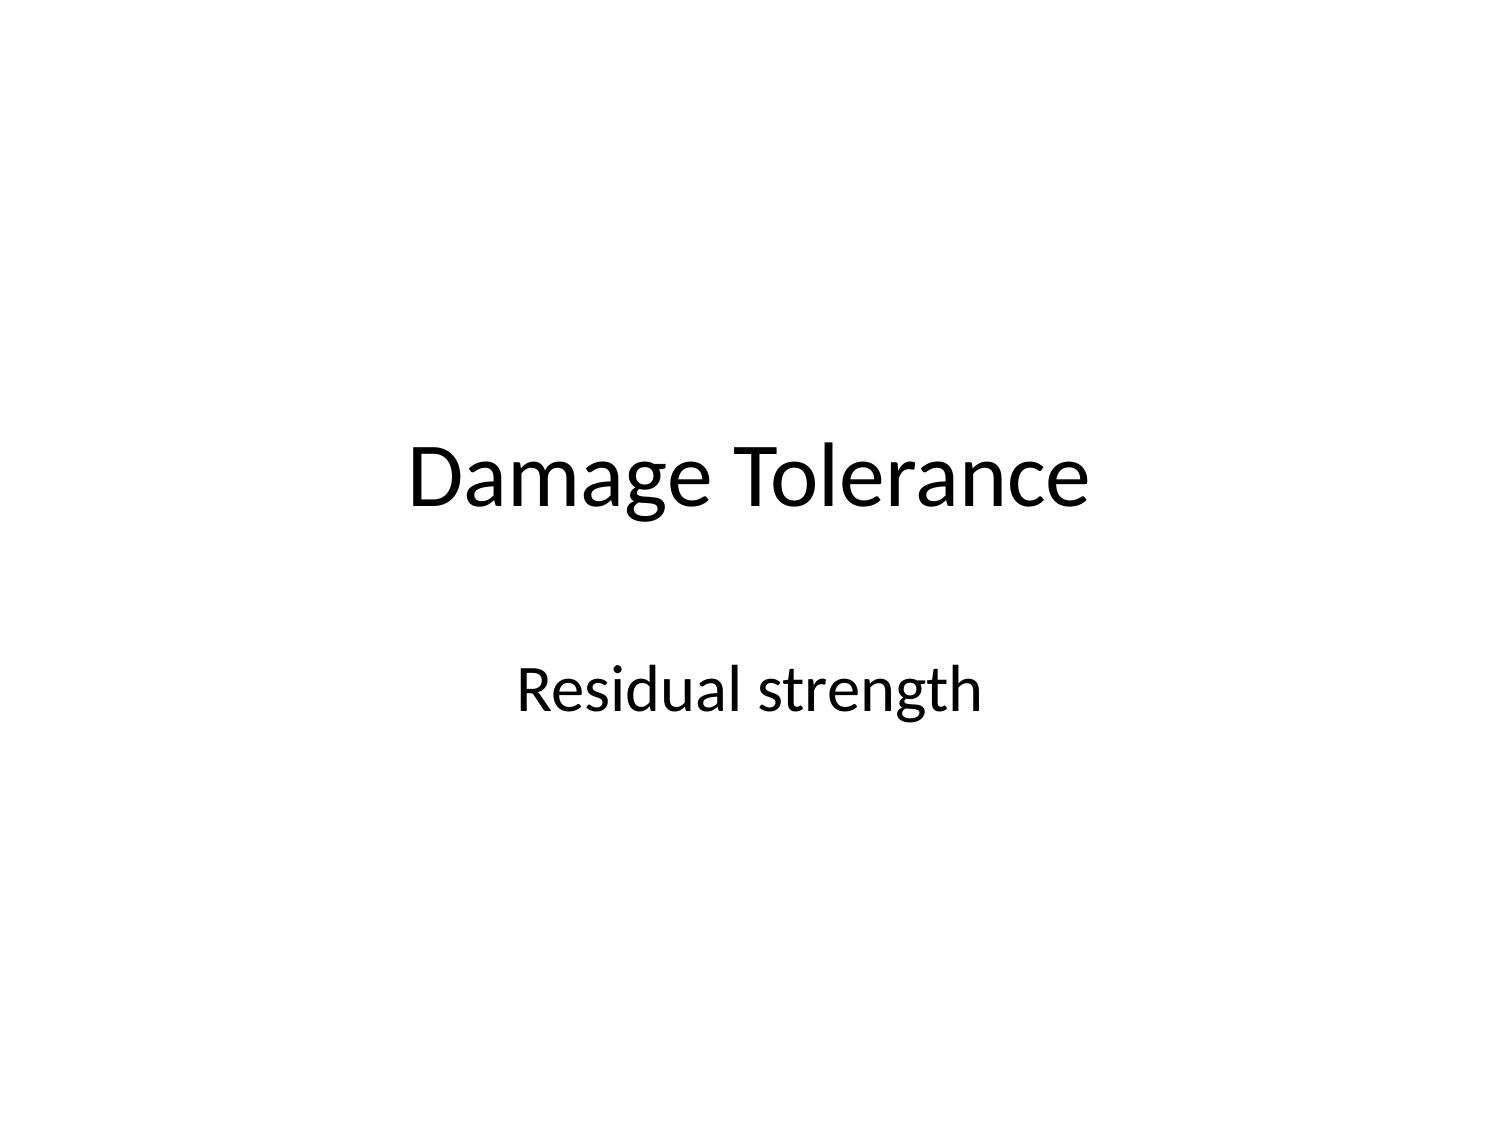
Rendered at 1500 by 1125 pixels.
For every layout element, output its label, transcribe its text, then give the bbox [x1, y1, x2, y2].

title Damage Tolerance [112, 349, 1388, 591]
subtitle Residual strength [225, 637, 1275, 925]
